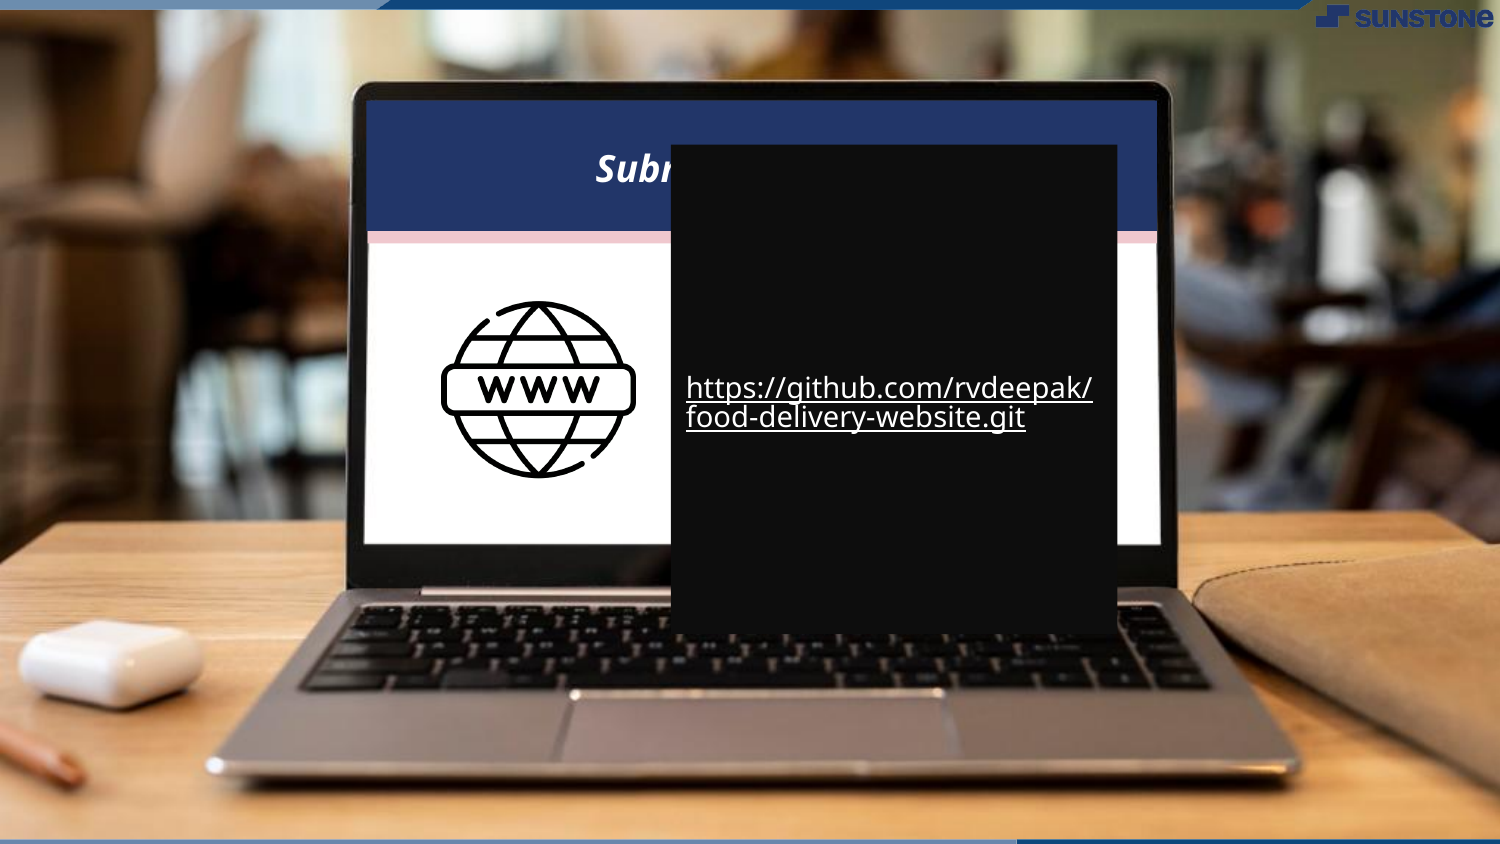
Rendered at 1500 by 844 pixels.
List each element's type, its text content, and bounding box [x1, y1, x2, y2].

list Submission Github [432, 131, 1091, 206]
list https://github.com/rvdeepak/food-delivery-website.git [670, 144, 1118, 635]
picture [0, 0, 1500, 844]
